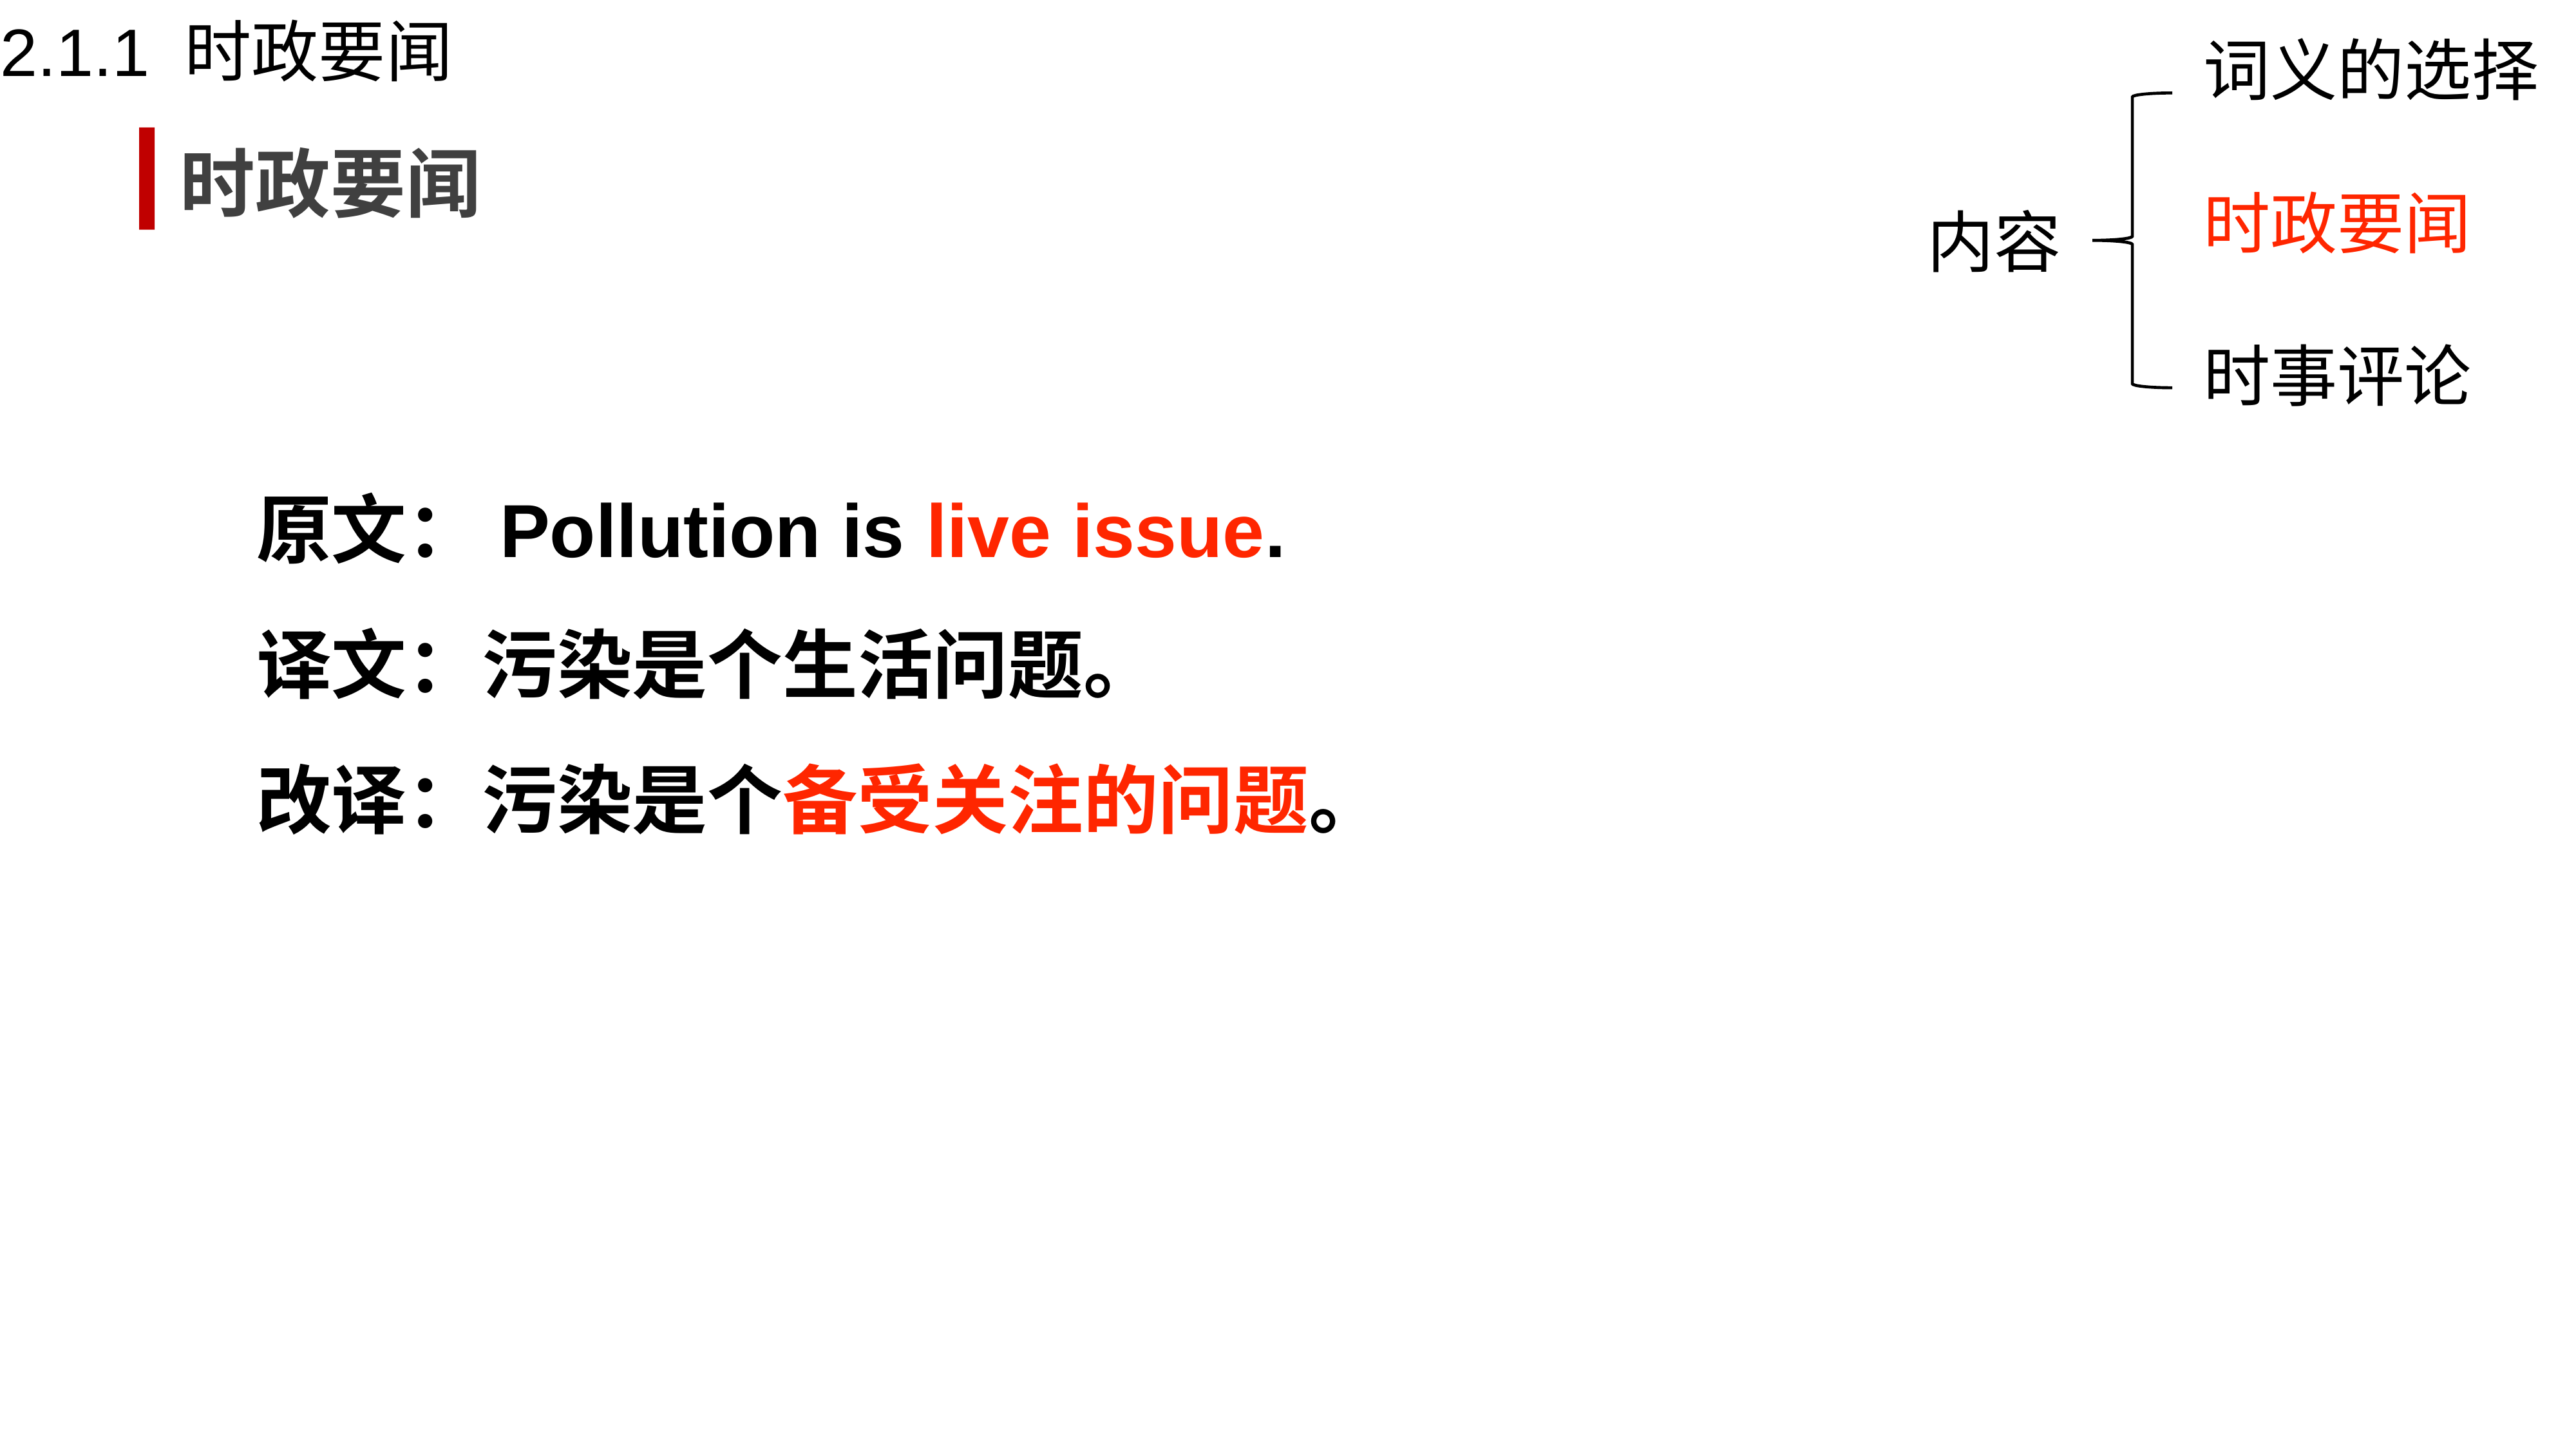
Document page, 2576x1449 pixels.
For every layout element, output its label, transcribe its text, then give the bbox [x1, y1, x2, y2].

text_box 时政要闻 [171, 126, 1819, 236]
text_box [2092, 93, 2173, 388]
text_box 时政要闻 [2197, 175, 2477, 267]
text_box 内容 [1921, 194, 2067, 286]
text_box 时事评论 [2197, 328, 2477, 420]
text_box 原文：Pollution is live issue. 译文：污染是个生活问题。 改译：污染是个备受关注的问题。 [251, 431, 2372, 849]
text_box 词义的选择 [2197, 23, 2544, 114]
text_box 2.1.1 时政要闻 [0, 4, 459, 95]
text_box [139, 127, 155, 230]
